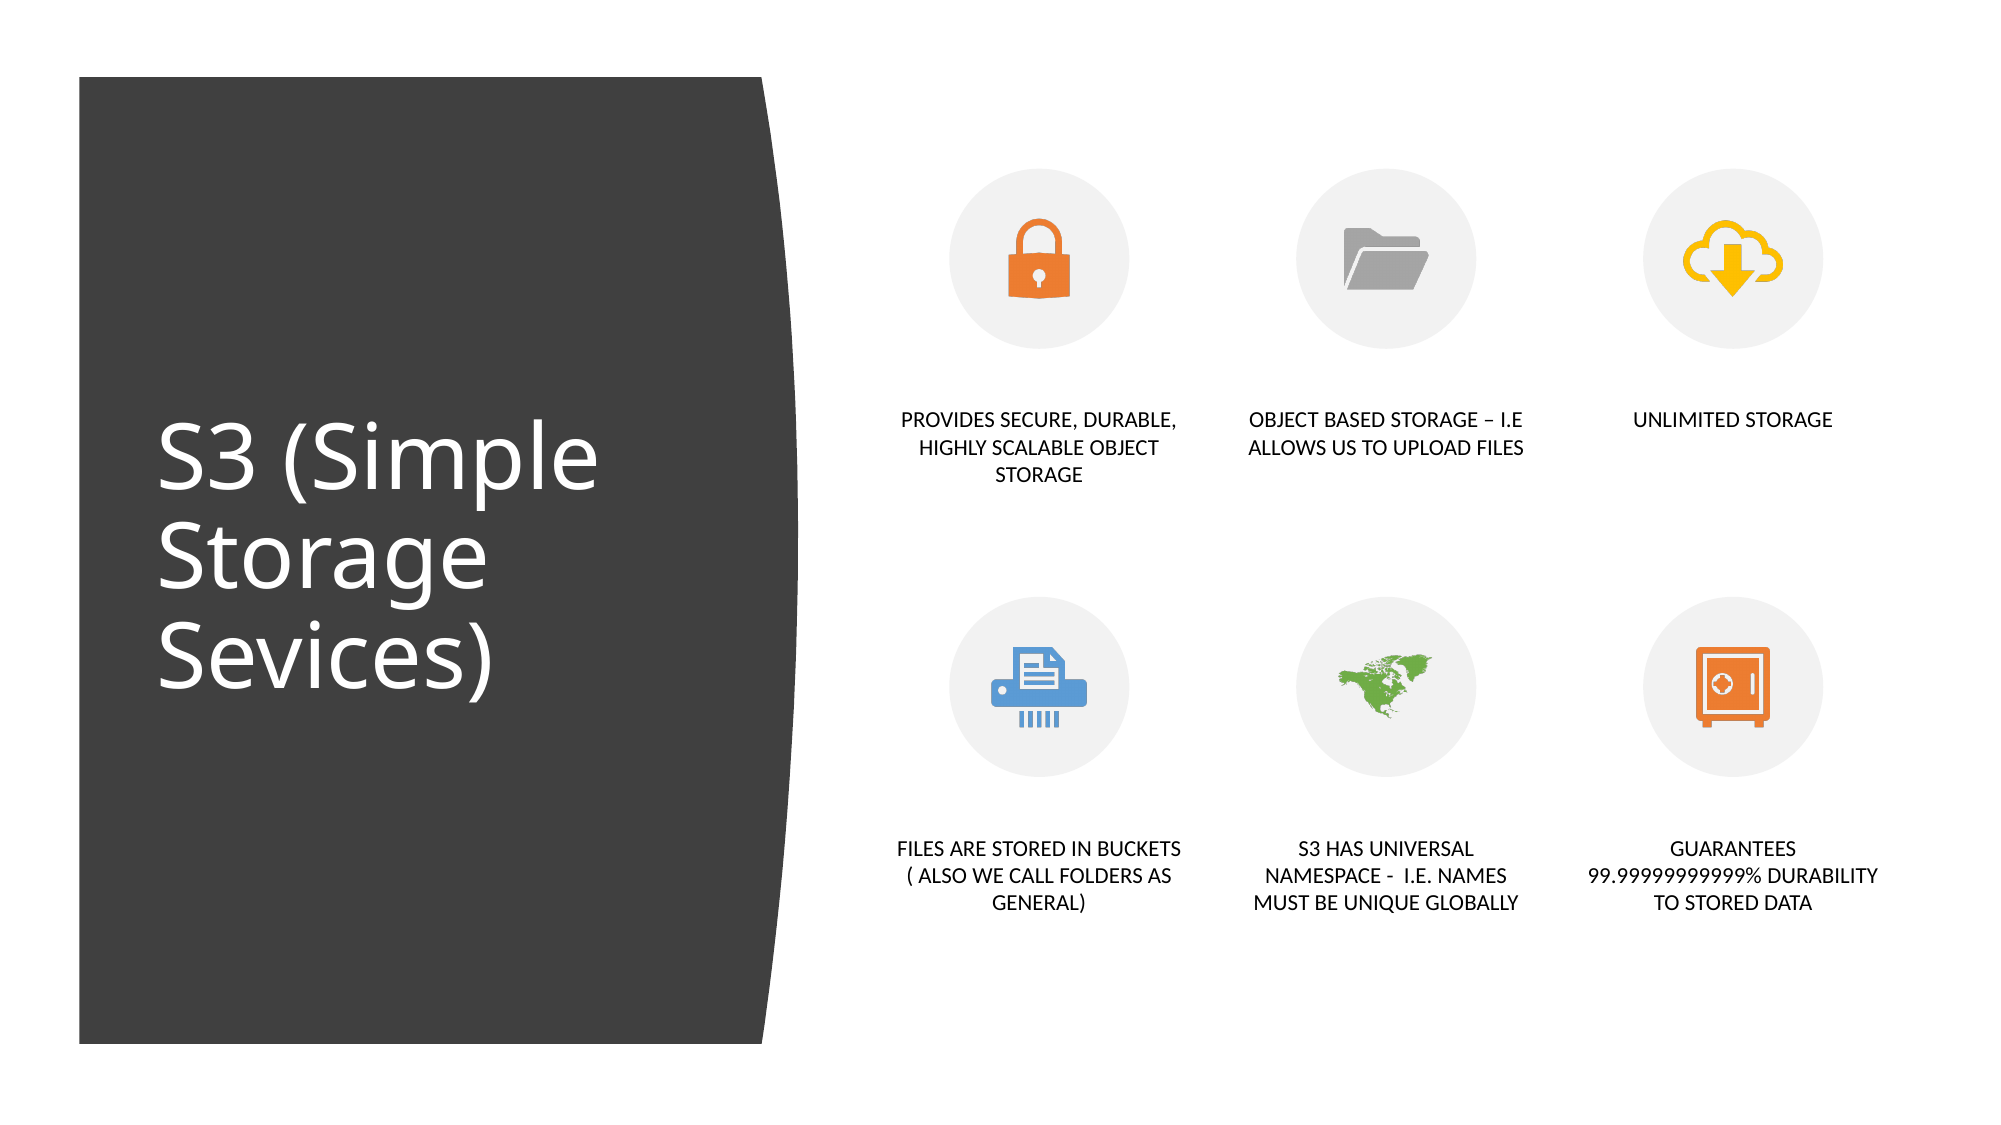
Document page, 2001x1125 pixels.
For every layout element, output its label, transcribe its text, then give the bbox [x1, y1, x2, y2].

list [852, 77, 1921, 1043]
text_box [78, 76, 800, 1045]
title S3 (Simple Storage Sevices) [141, 166, 702, 953]
